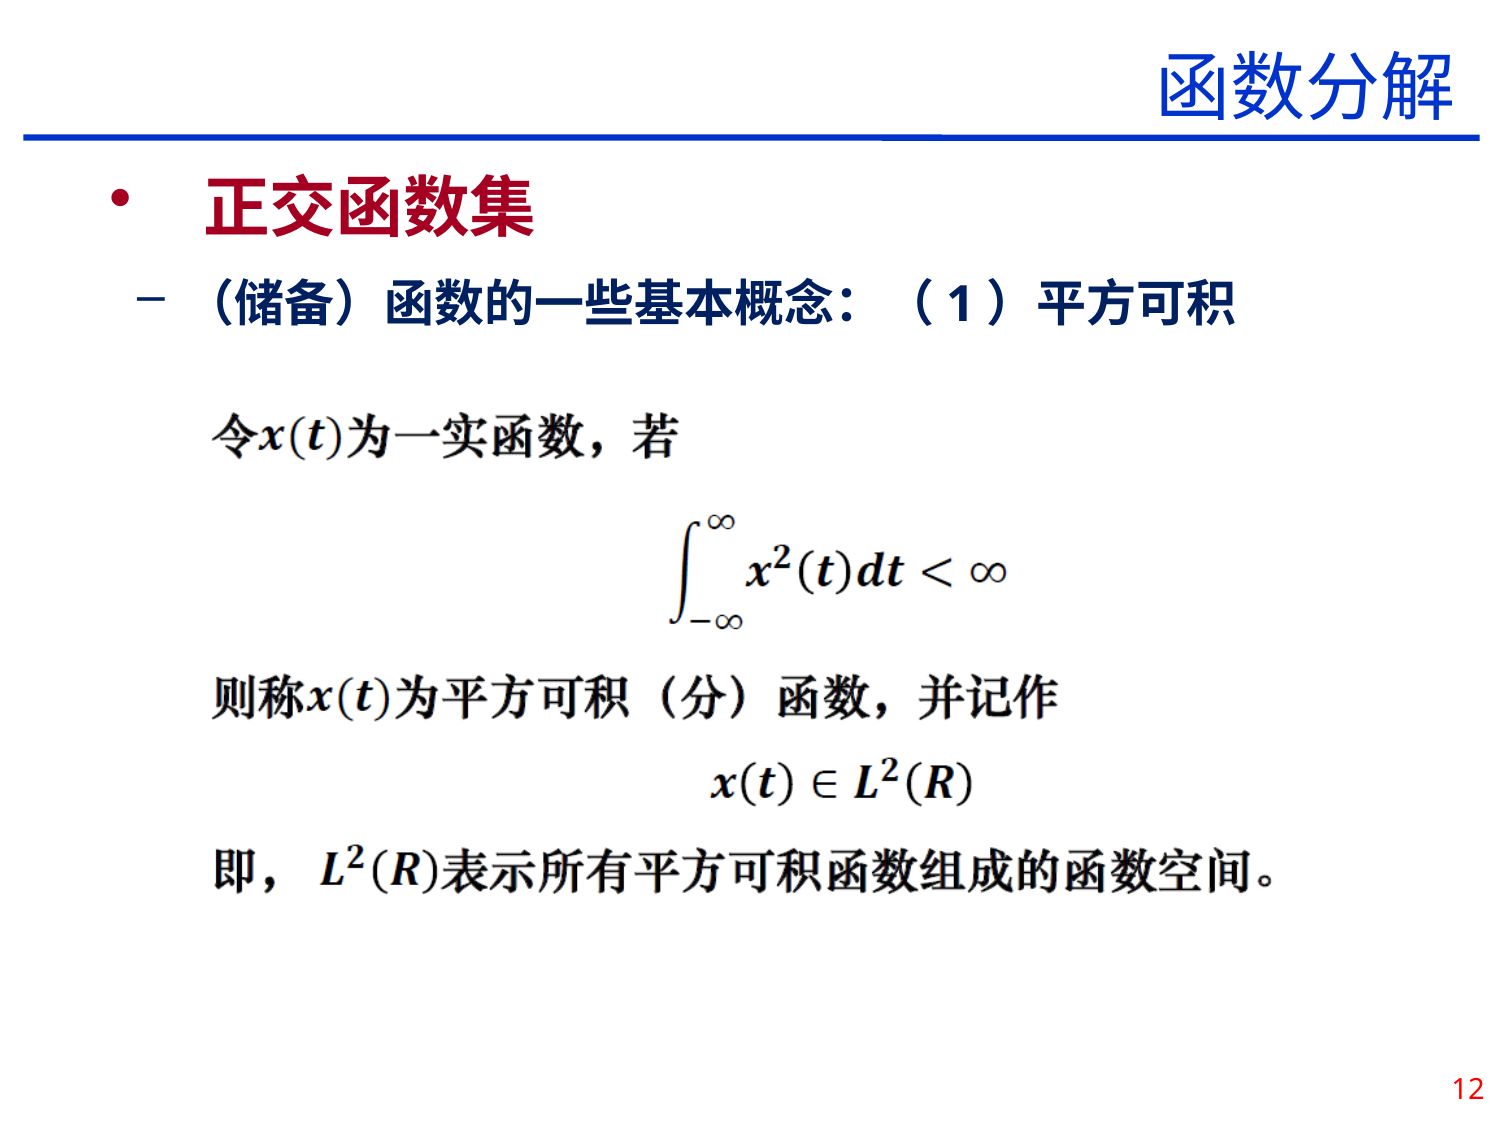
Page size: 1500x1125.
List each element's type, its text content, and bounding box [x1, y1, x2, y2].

text_box 正交函数集 （储备）函数的一些基本概念：（1）平方可积 [94, 166, 1253, 373]
title 函数分解 [958, 24, 1471, 138]
picture [211, 402, 1280, 898]
slide_number 12 [1187, 1062, 1500, 1125]
